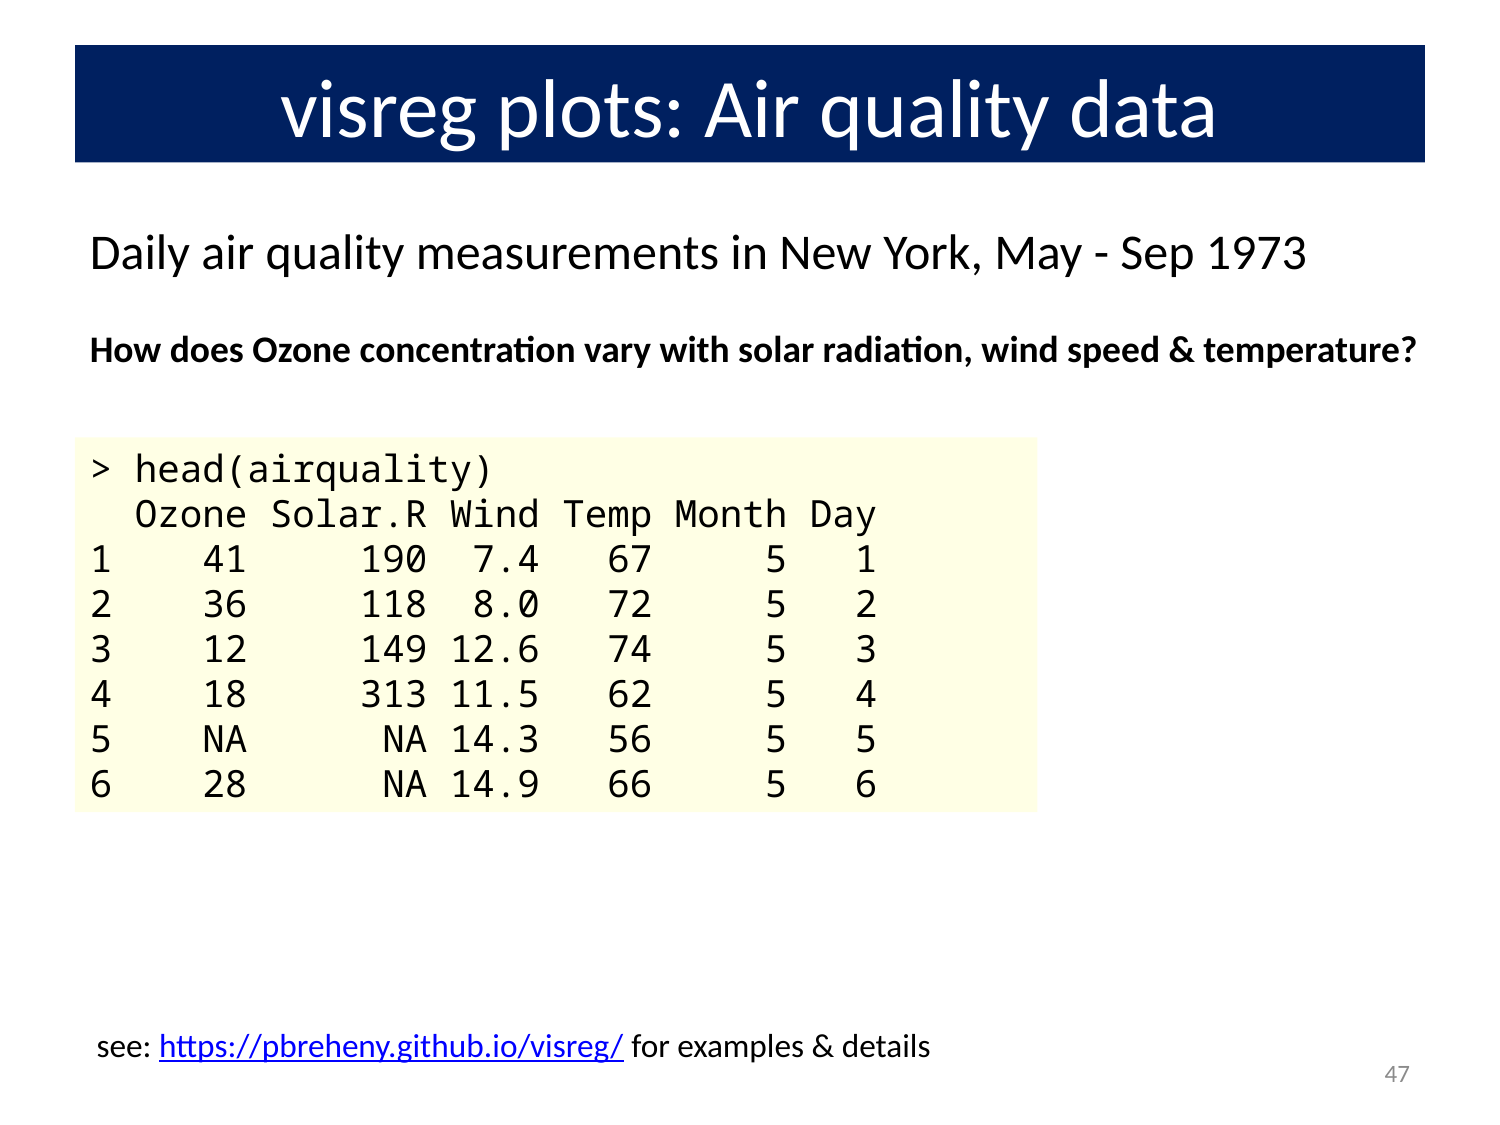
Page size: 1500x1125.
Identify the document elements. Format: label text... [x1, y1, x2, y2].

slide_number 47 [1074, 1042, 1425, 1103]
title visreg plots: Air quality data [75, 45, 1425, 163]
text_box Daily air quality measurements in New York, May - Sep 1973 How does Ozone concentration vary with solar radiation, wind speed & temperature? [74, 212, 1438, 378]
text_box see: https://pbreheny.github.io/visreg/ for examples & details [81, 1017, 1245, 1072]
text_box > head(airquality) Ozone Solar.R Wind Temp Month Day 1 41 190 7.4 67 5 1 2 36 118 8.0 72 5 2 3 12 149 12.6 74 5 3 4 18 313 11.5 62 5 4 5 NA NA 14.3 56 5 5 6 28 NA 14.9 66 5 6 [74, 437, 1038, 813]
